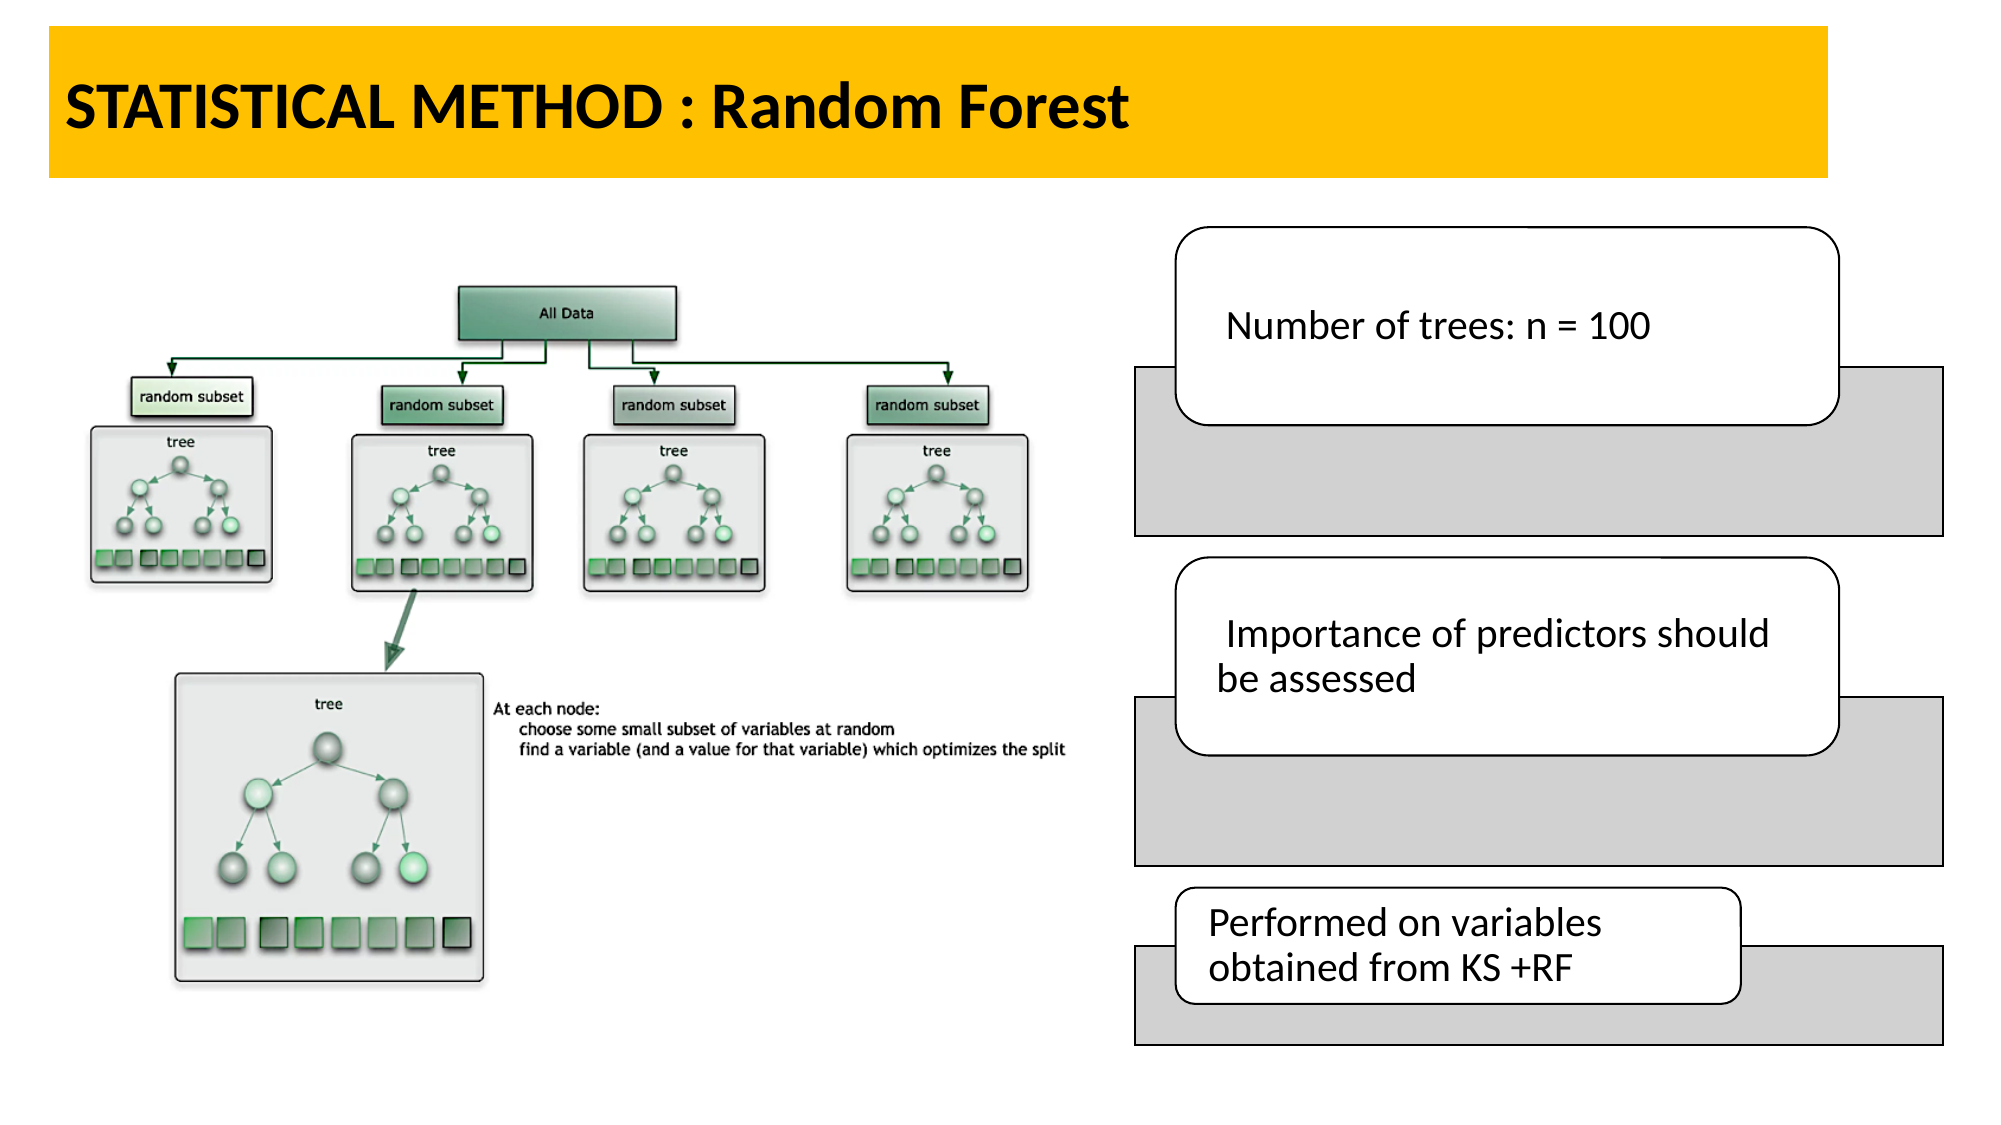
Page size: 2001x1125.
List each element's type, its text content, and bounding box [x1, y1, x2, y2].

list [24, 265, 1110, 1092]
text_box [544, 0, 2000, 163]
text_box STATISTICAL METHOD : Random Forest [49, 26, 1828, 178]
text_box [1135, 222, 1943, 1050]
